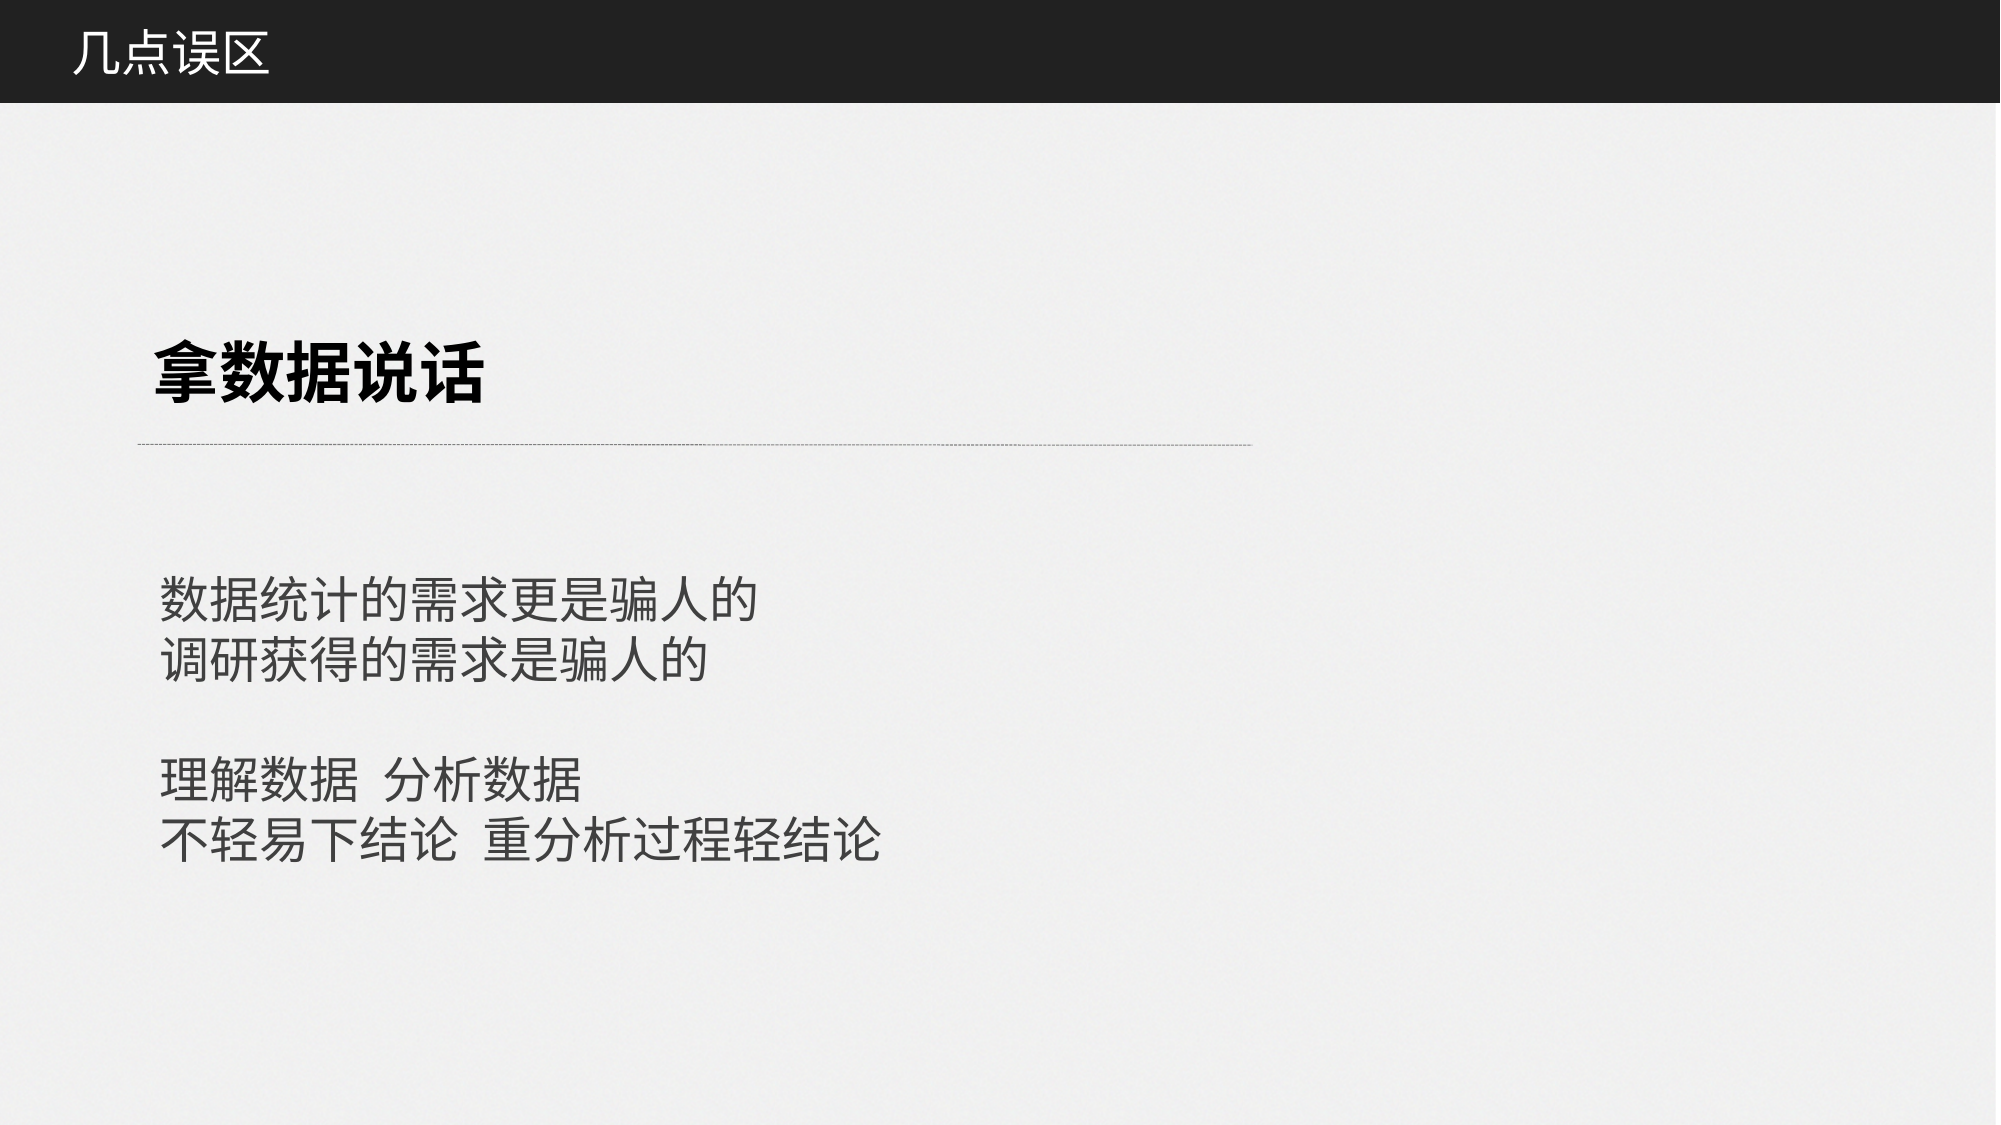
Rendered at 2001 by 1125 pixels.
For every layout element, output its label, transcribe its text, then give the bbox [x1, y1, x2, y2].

text_box 拿数据说话 [137, 323, 999, 419]
text_box [0, 103, 1997, 1125]
text_box 数据统计的需求更是骗人的 调研获得的需求是骗人的 理解数据 分析数据 不轻易下结论 重分析过程轻结论 [145, 561, 898, 877]
text_box 几点误区 [0, 0, 2000, 103]
